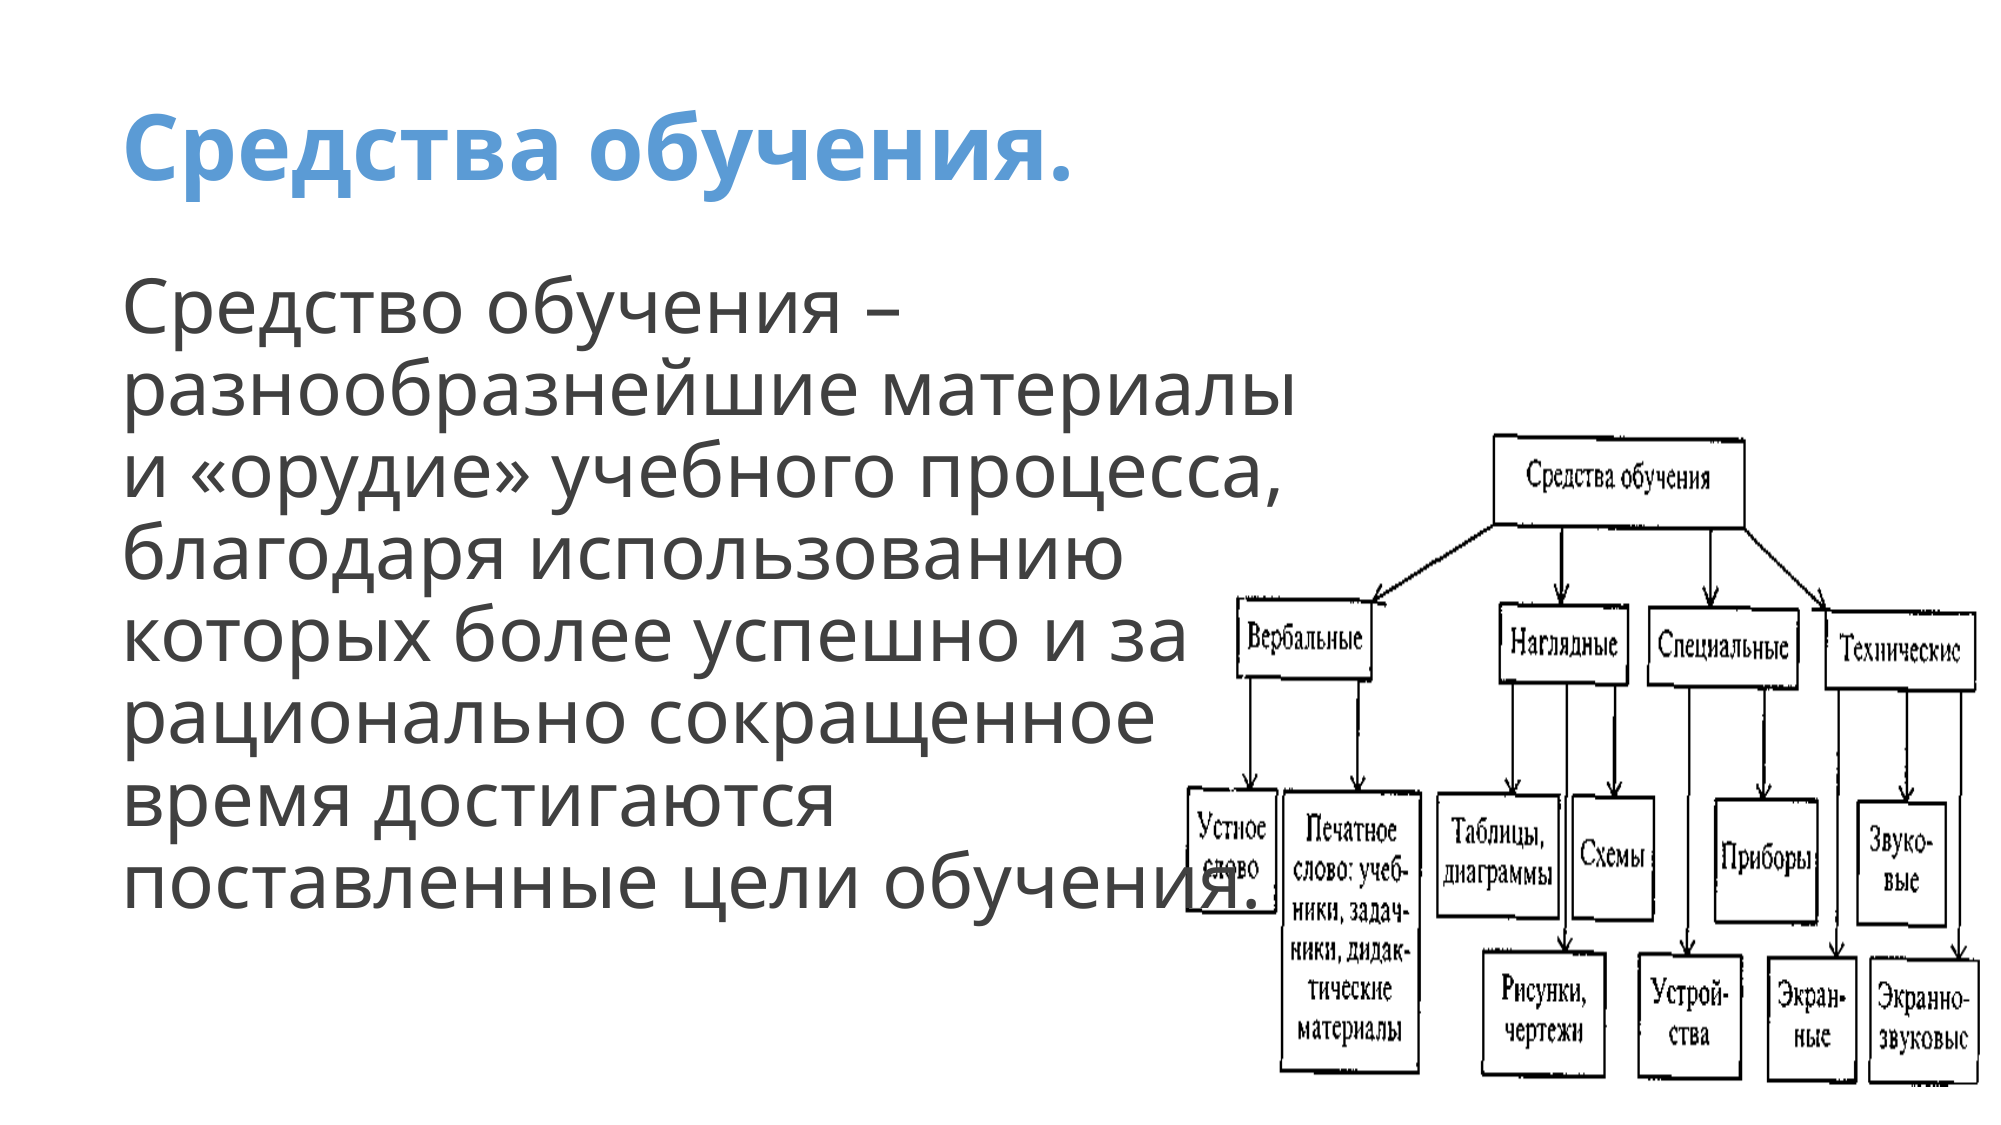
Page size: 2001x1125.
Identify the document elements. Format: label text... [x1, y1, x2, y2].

title Средства обучения. [106, 42, 1832, 260]
list Средство обучения – разнообразнейшие материалы и «орудие» учебного процесса, благодаря использованию которых более успешно и за рационально сокращенное время достигаются поставленные цели обучения. [106, 260, 1321, 1014]
picture [1168, 422, 2000, 1087]
